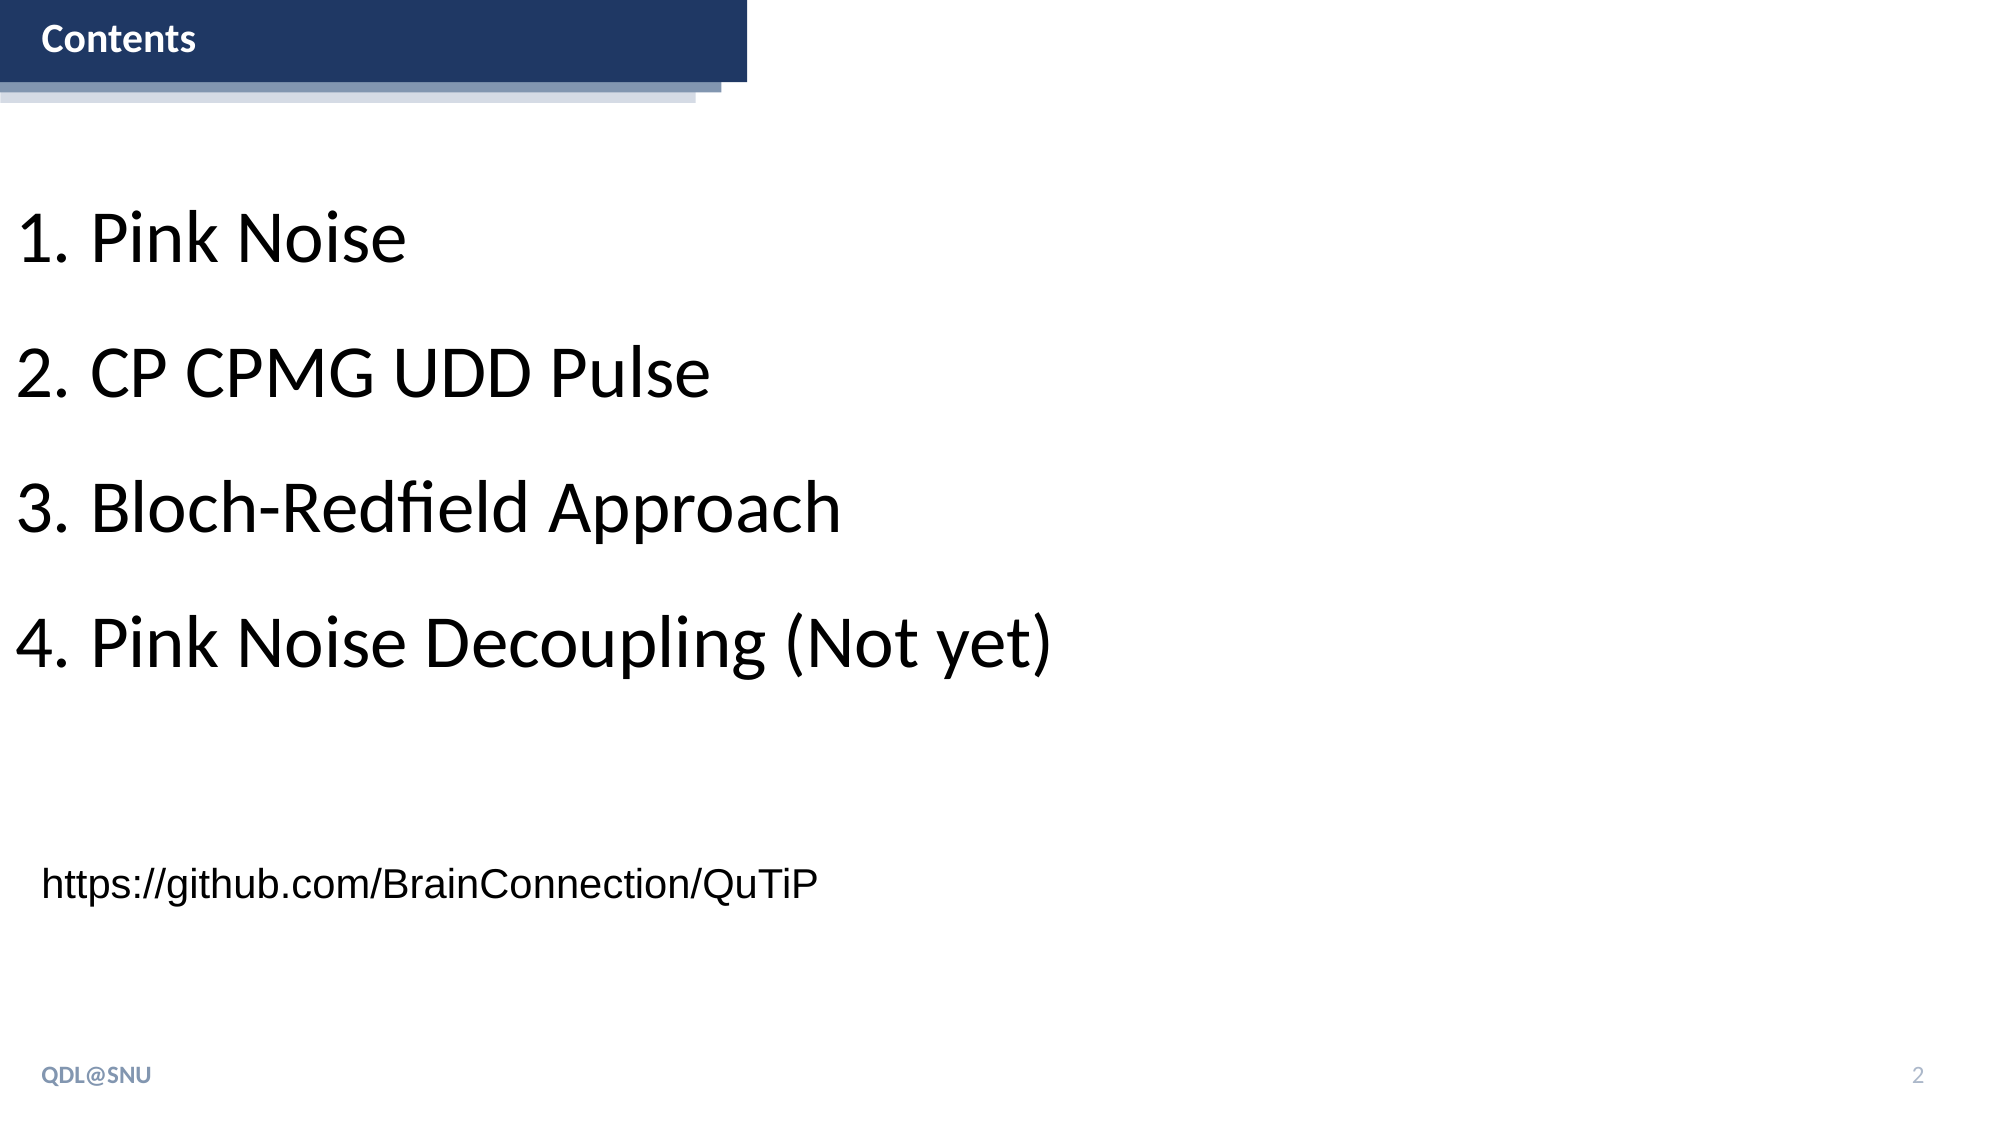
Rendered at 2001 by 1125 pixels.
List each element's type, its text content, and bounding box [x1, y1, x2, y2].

title Contents [26, 13, 824, 65]
text_box https://github.com/BrainConnection/QuTiP [26, 849, 1043, 914]
text_box Pink Noise CP CPMG UDD Pulse Bloch-Redfield Approach Pink Noise Decoupling (Not yet) [0, 134, 1781, 690]
slide_number 2 [1489, 1043, 1940, 1104]
